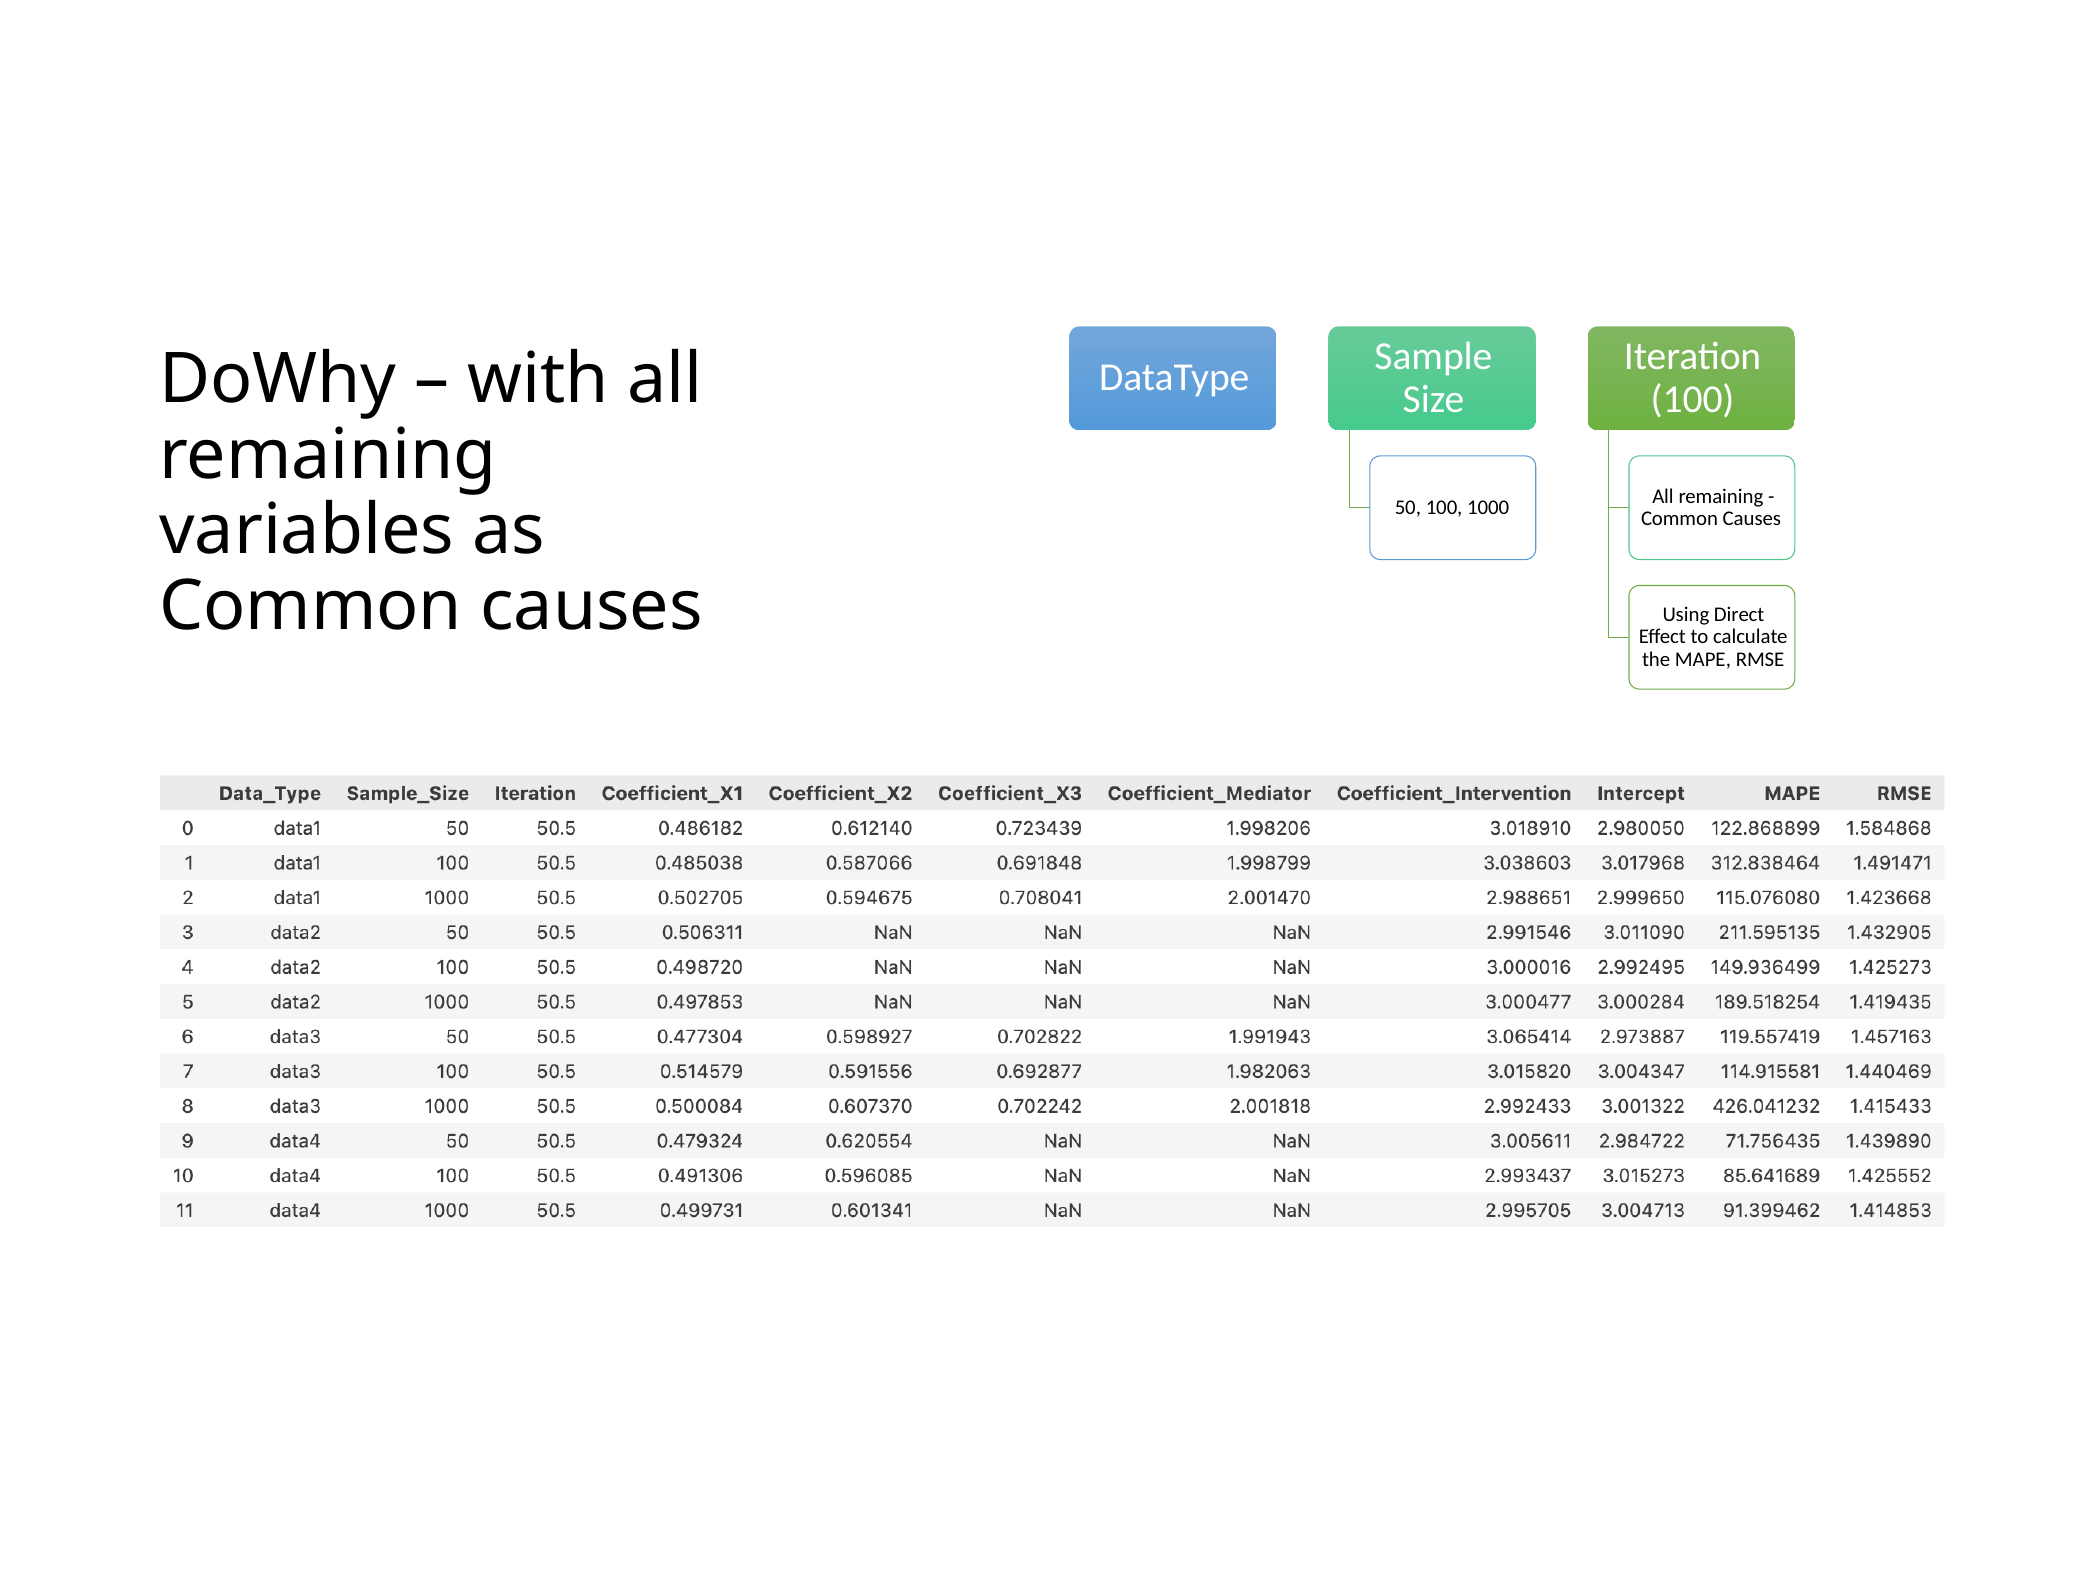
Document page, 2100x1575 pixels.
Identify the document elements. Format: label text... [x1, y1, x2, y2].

picture [155, 764, 1945, 1230]
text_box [920, 326, 1945, 690]
title DoWhy – with all remaining variables as Common causes [144, 334, 780, 690]
